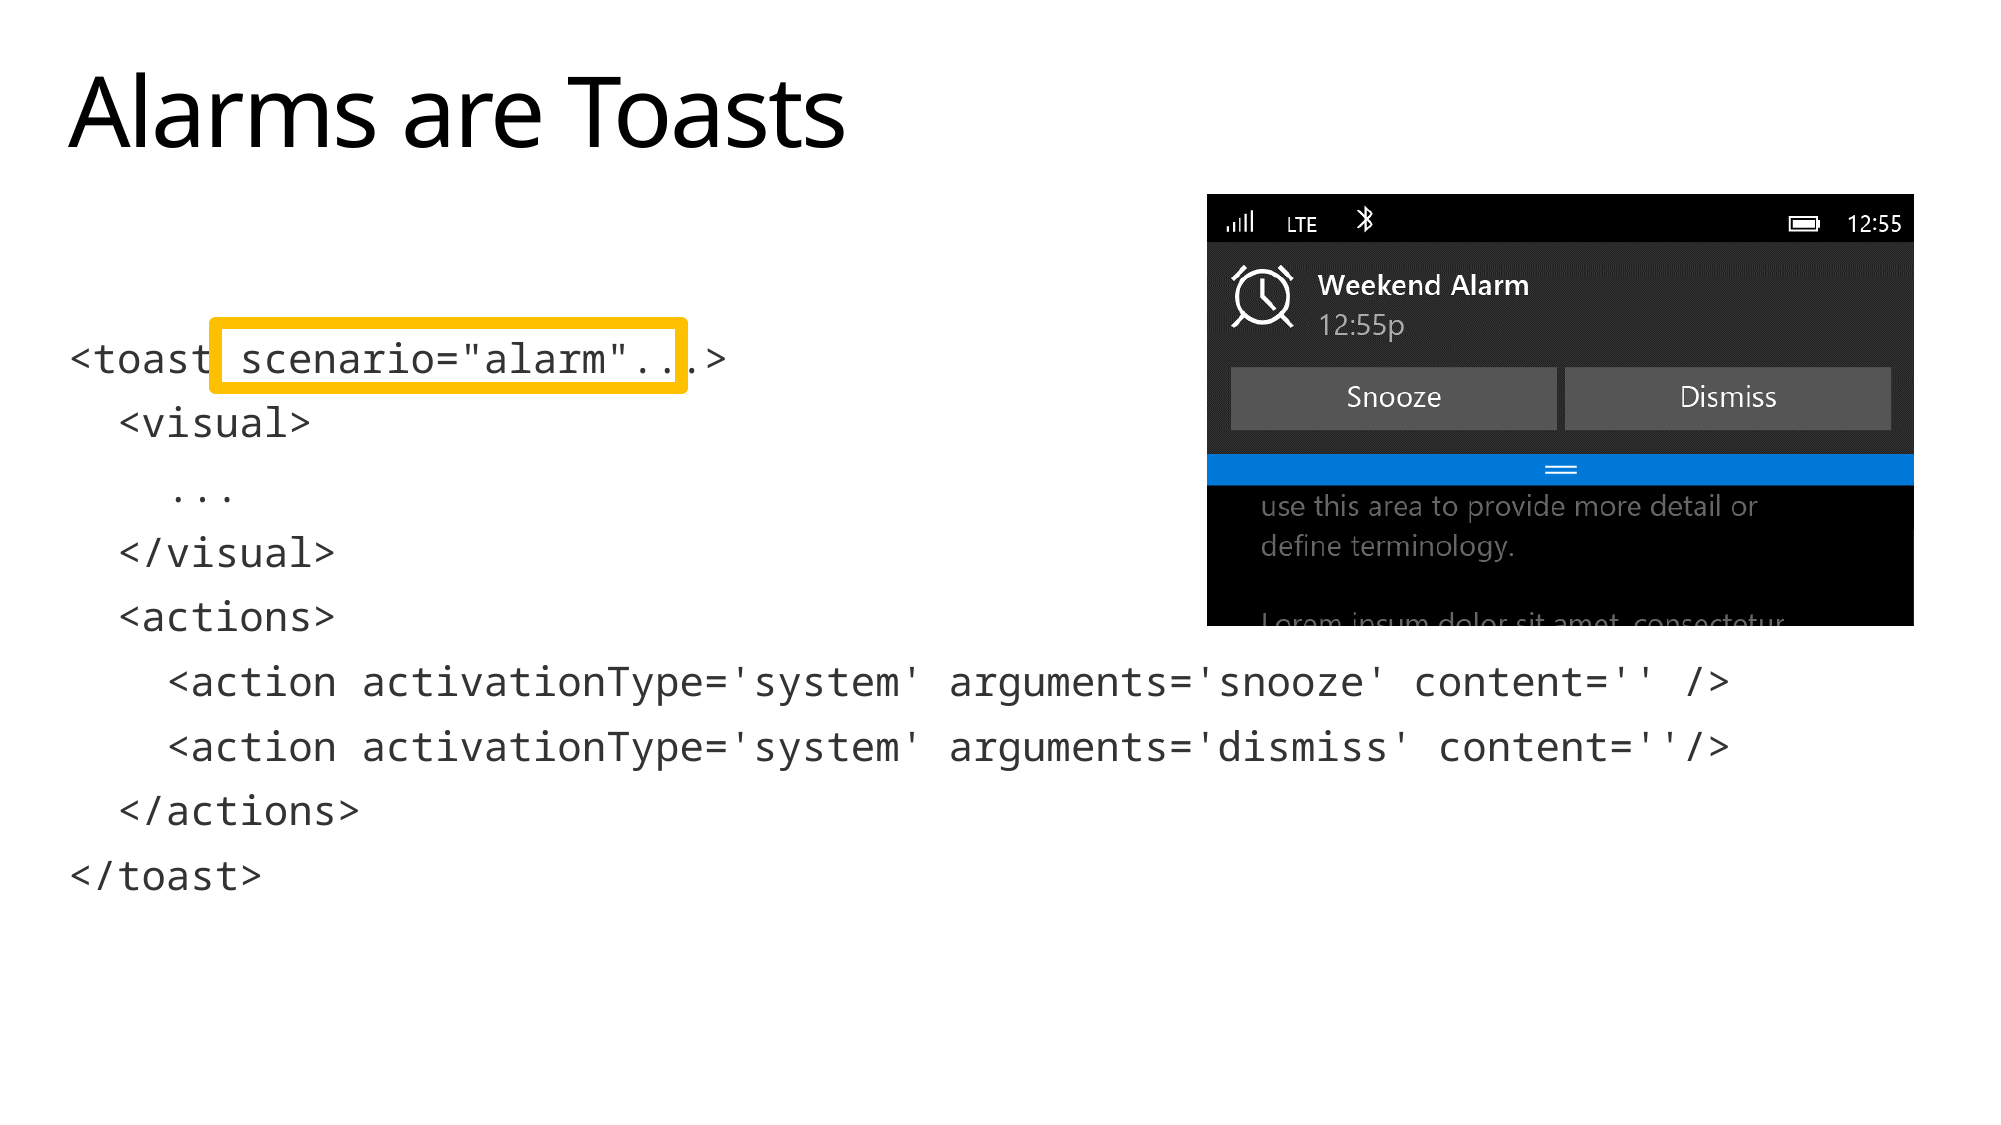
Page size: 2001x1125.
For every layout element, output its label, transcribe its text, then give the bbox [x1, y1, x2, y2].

title Alarms are Toasts [44, 47, 1957, 196]
text_box [215, 322, 682, 389]
picture [1206, 194, 1914, 626]
list <toast scenario="alarm"...> <visual> ... </visual> <actions> <action activationType='system' arguments='snooze' content='' /> <action activationType='system' arguments='dismiss' content=''/> </actions> </toast> [44, 323, 1956, 989]
